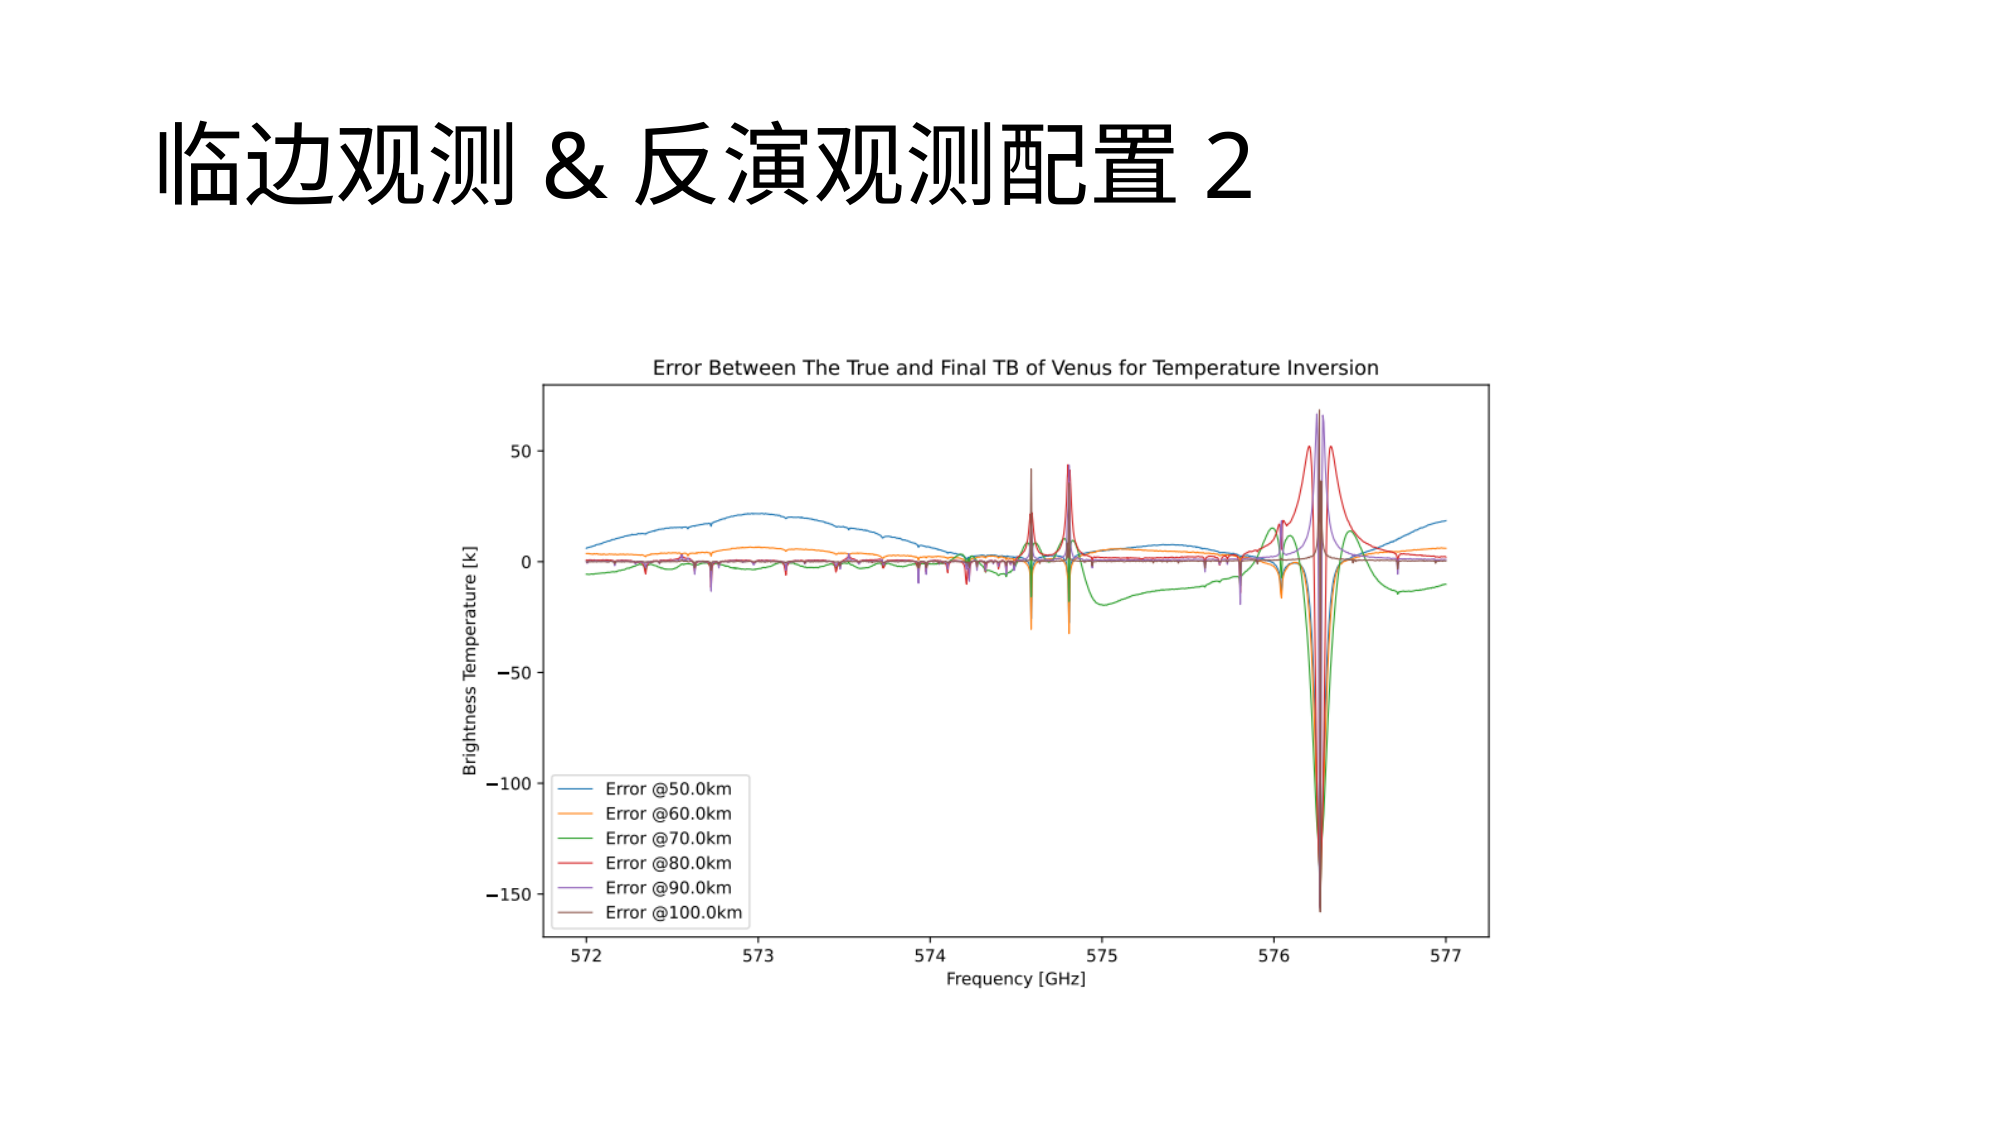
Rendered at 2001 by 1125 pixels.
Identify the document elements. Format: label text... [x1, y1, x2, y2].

title 临边观测&反演观测配置2 [137, 59, 1863, 278]
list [391, 299, 1609, 1014]
